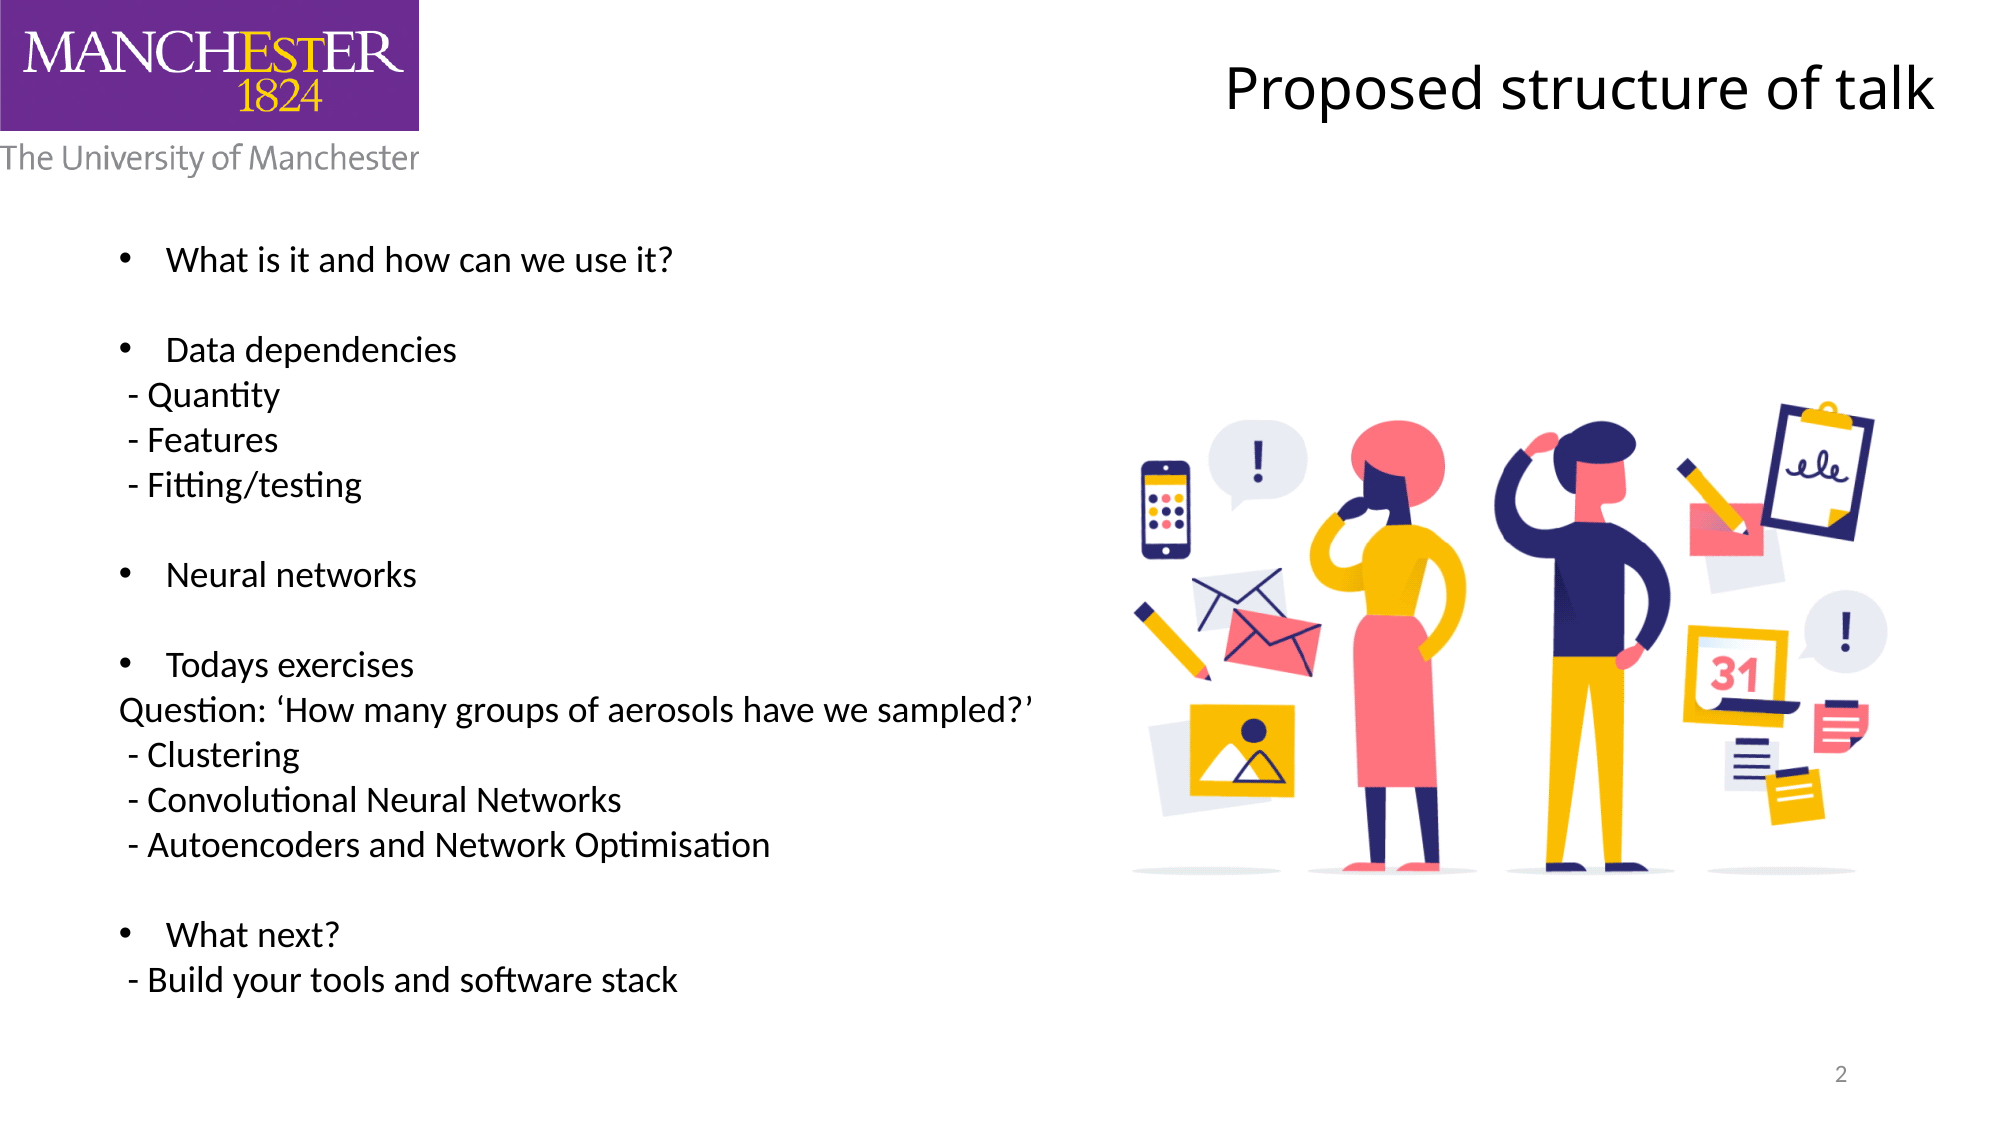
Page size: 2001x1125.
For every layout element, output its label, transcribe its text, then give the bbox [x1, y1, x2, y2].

picture [1106, 344, 1902, 941]
text_box Proposed structure of talk [1209, 43, 1951, 129]
text_box What is it and how can we use it? Data dependencies - Quantity - Features - Fitting/testing Neural networks Todays exercises Question: ‘How many groups of aerosols have we sampled?’ - Clustering - Convolutional Neural Networks - Autoencoders and Network Optimisation What next? - Build your tools and software stack [104, 227, 1050, 1053]
slide_number 2 [1412, 1042, 1863, 1103]
picture [0, 0, 419, 178]
